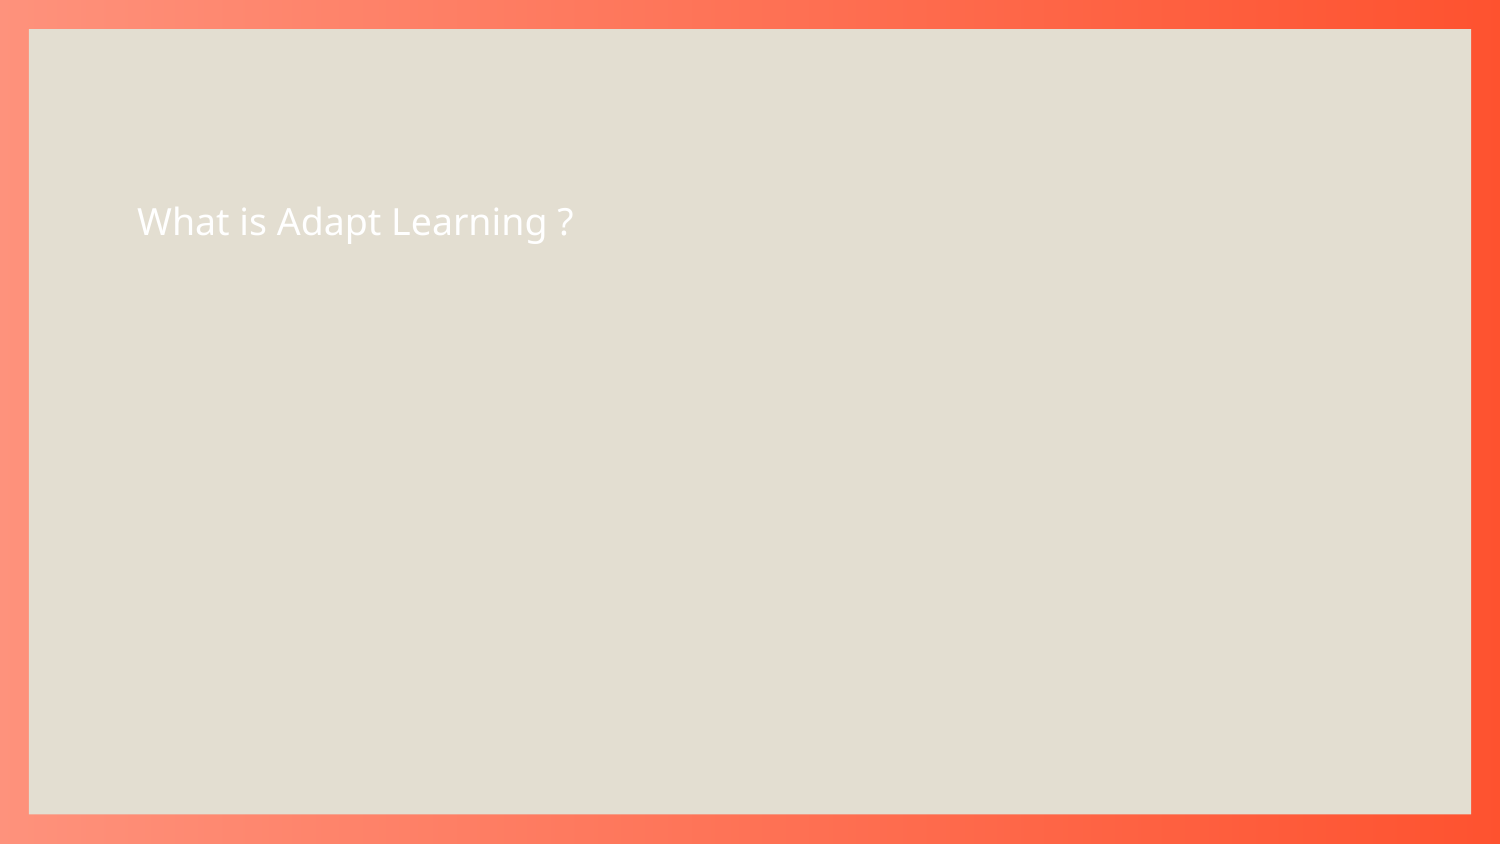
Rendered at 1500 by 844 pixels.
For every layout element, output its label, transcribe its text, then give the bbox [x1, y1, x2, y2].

title What is Adapt Learning ? [122, 164, 1151, 259]
